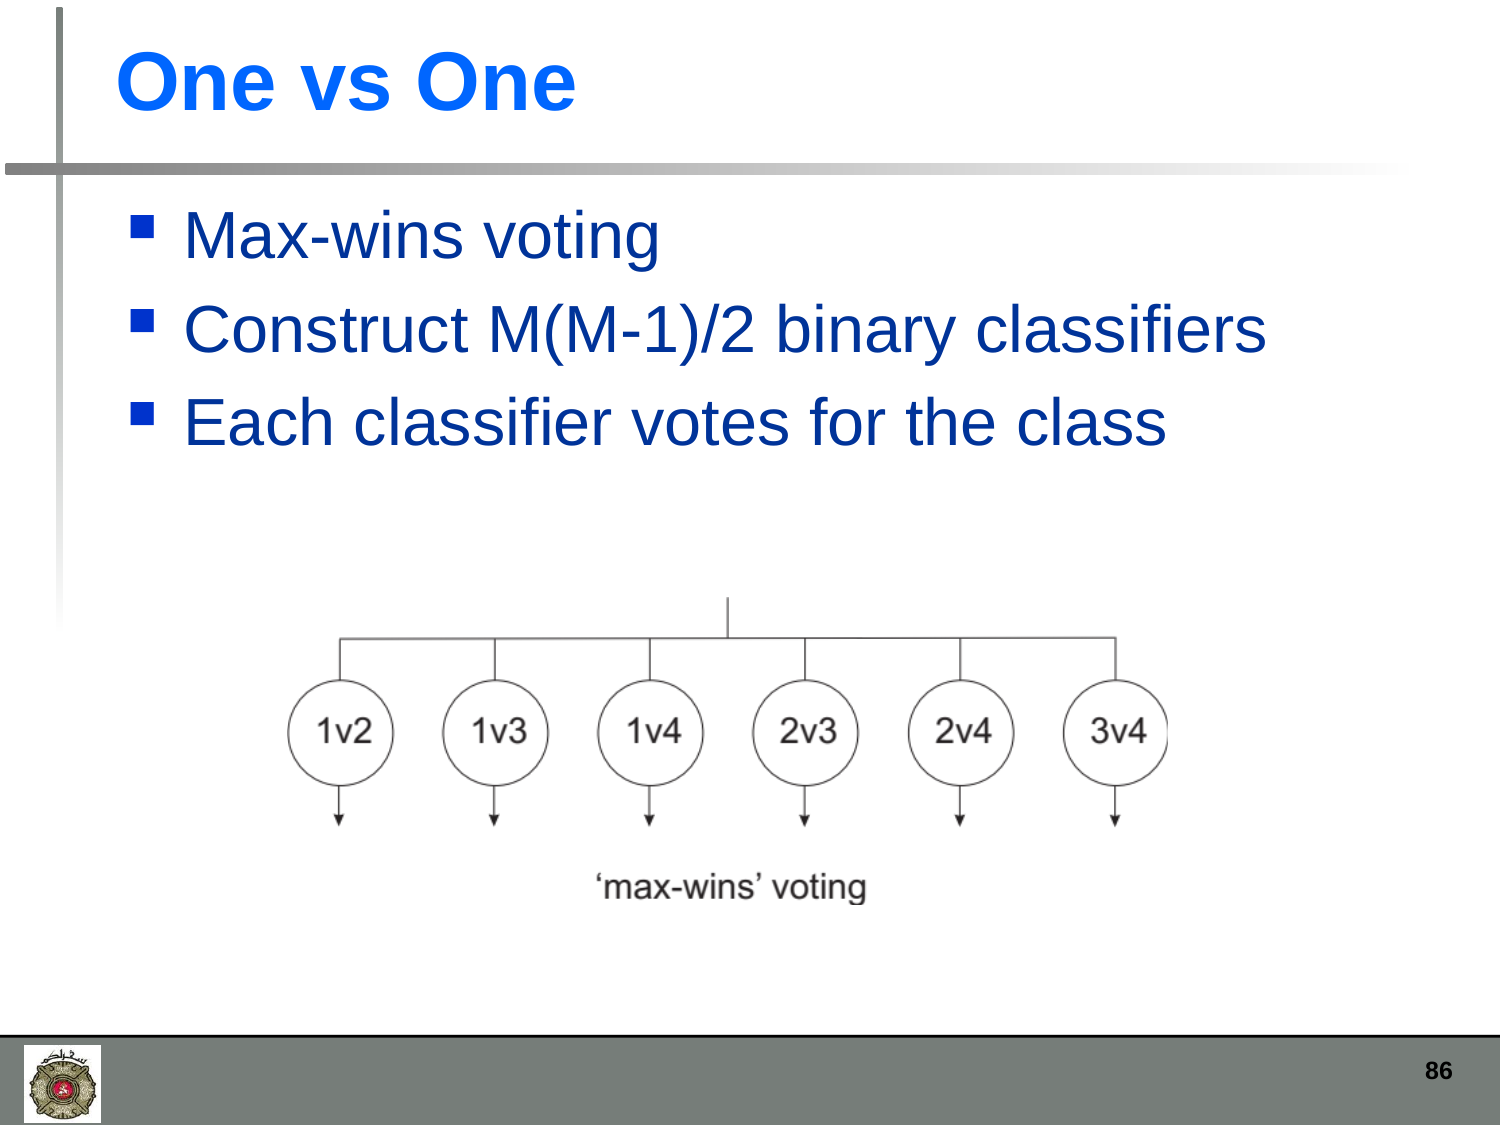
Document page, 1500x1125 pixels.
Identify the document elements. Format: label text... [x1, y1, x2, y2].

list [286, 478, 1168, 1024]
title One vs One [100, 19, 1459, 135]
picture [24, 1045, 101, 1123]
text_box Max-wins voting Construct M(M-1)/2 binary classifiers Each classifier votes for the class [112, 184, 1469, 1024]
